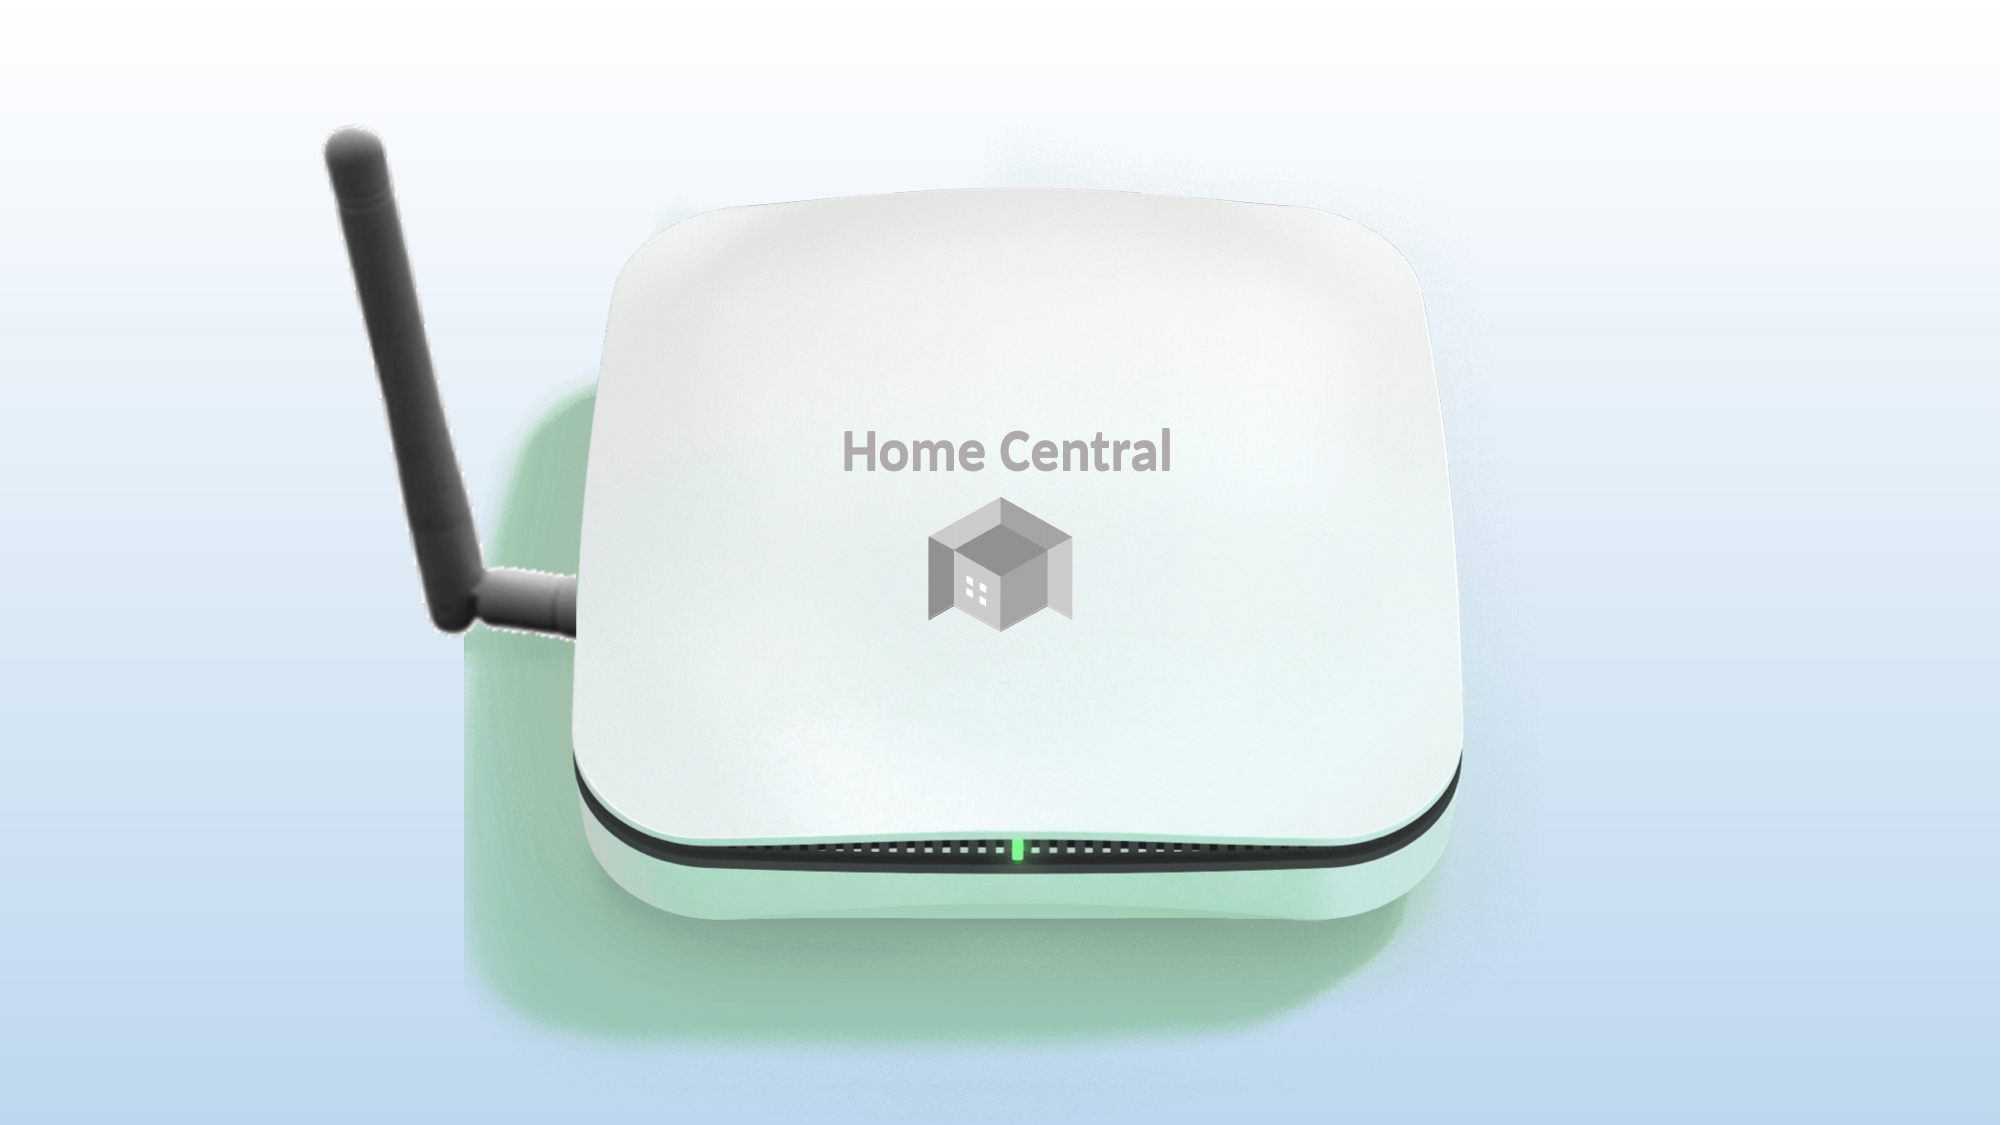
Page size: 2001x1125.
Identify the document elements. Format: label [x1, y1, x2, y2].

text_box [289, 0, 1539, 1125]
